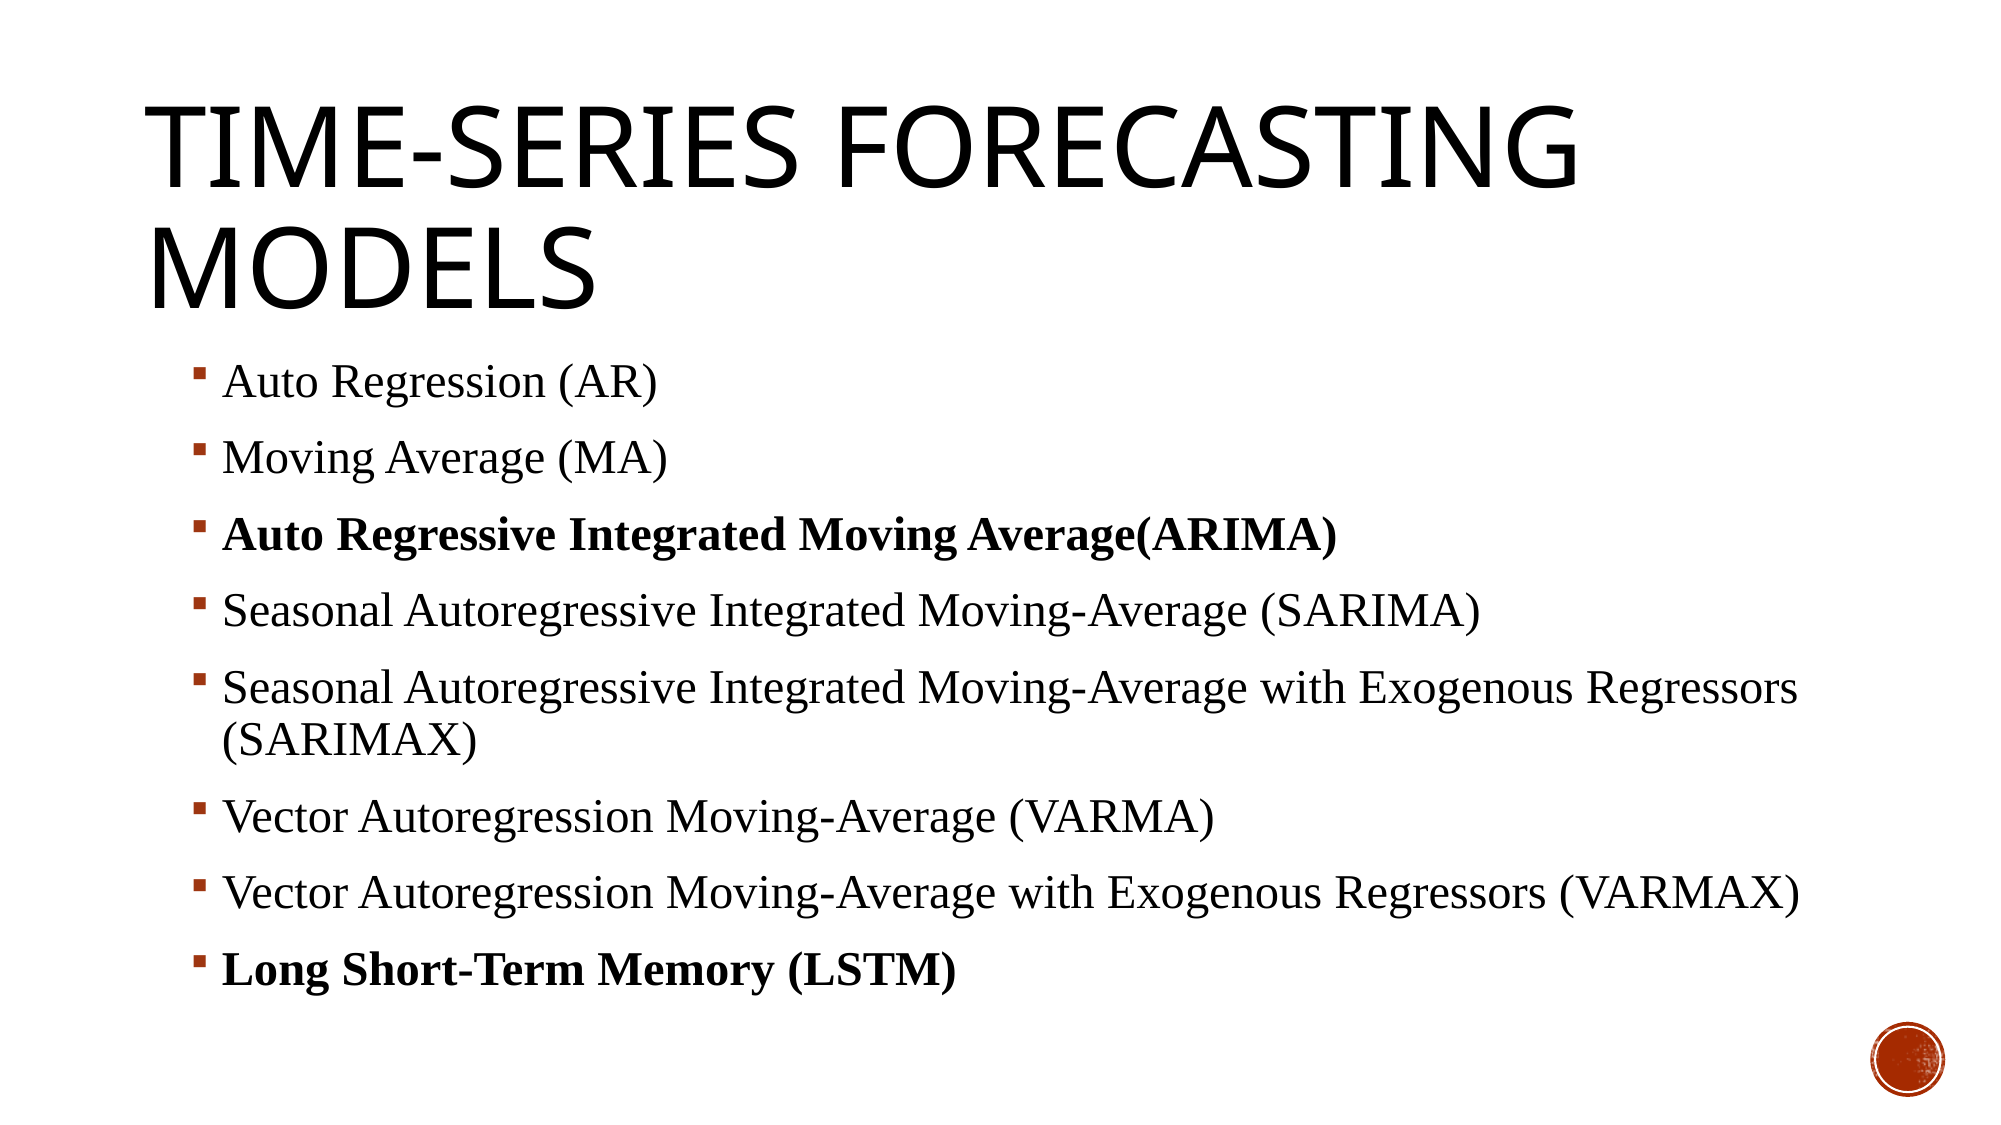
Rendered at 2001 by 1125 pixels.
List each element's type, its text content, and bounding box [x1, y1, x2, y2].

list Auto Regression (AR) Moving Average (MA) Auto Regressive Integrated Moving Average(ARIMA) Seasonal Autoregressive Integrated Moving-Average (SARIMA) Seasonal Autoregressive Integrated Moving-Average with Exogenous Regressors (SARIMAX) Vector Autoregression Moving-Average (VARMA) Vector Autoregression Moving-Average with Exogenous Regressors (VARMAX) Long Short-Term Memory (LSTM) [175, 348, 1826, 1013]
title Time-SERIES FORECASTING MODELS [129, 79, 1826, 344]
